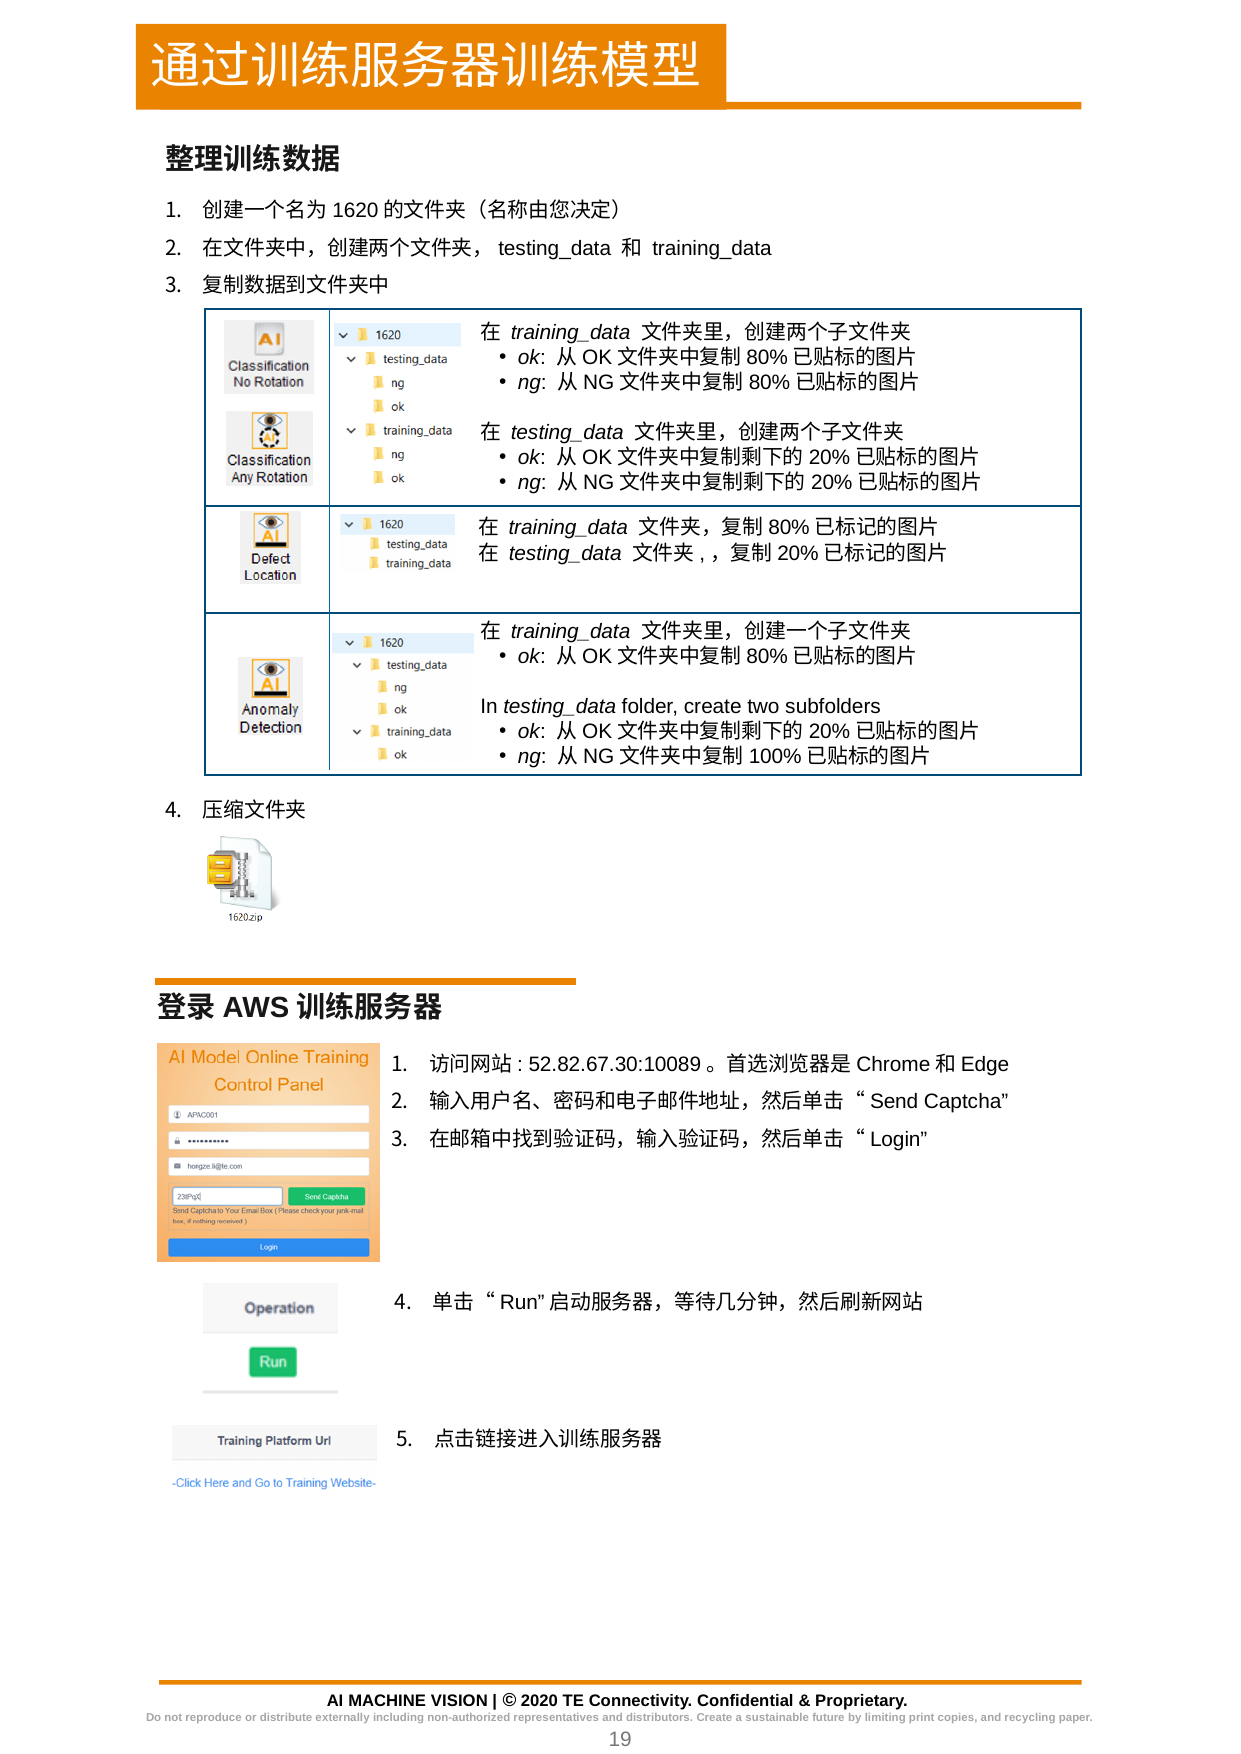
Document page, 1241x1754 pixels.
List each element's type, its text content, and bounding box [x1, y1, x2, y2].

picture [157, 1043, 380, 1262]
text_box 点击链接进入训练服务器 [381, 1418, 1024, 1458]
picture [238, 657, 303, 735]
picture [172, 1425, 377, 1493]
text_box 在 training_data 文件夹里，创建一个子文件夹 ok: 从OK文件夹中复制80%已贴标的图片 In testing_data folder, create two subfolders ok: 从OK文件夹中复制剩下的20%已贴标的图片 ng: 从NG文件夹中复制100%已贴标的图片 [465, 610, 1043, 776]
text_box 在 training_data 文件夹，复制80%已标记的图片 在 testing_data 文件夹,，复制20%已标记的图片 [463, 506, 1058, 572]
text_box 整理训练数据 [150, 132, 703, 183]
text_box 单击“Run”启动服务器，等待几分钟，然后刷新网站 [379, 1281, 1103, 1321]
picture [226, 411, 313, 486]
title 通过训练服务器训练模型 [135, 23, 727, 110]
text_box 访问网站: 52.82.67.30:10089。首选浏览器是Chrome和Edge 输入用户名、密码和电子邮件地址，然后单击“Send Captcha” 在邮箱中找到验证码，输入验证码，然后单击“Login” [380, 1043, 1088, 1158]
text_box 登录AWS训练服务器 [142, 980, 1112, 1031]
picture [204, 834, 286, 925]
text_box [330, 505, 1082, 612]
picture [224, 320, 314, 394]
picture [332, 633, 474, 764]
picture [240, 511, 301, 584]
text_box [1043, 612, 1082, 776]
picture [202, 1283, 338, 1397]
picture [340, 514, 455, 572]
text_box 创建一个名为1620的文件夹（名称由您决定） 在文件夹中，创建两个文件夹，testing_data 和 training_data 复制数据到文件夹中 压缩文件夹 [150, 189, 1093, 829]
picture [333, 323, 461, 492]
text_box [204, 308, 1082, 505]
text_box 在 training_data 文件夹里，创建两个子文件夹 ok: 从OK文件夹中复制80%已贴标的图片 ng: 从NG文件夹中复制80%已贴标的图片 在 testing_data 文件夹里，创建两个子文件夹 ok: 从OK文件夹中复制剩下的20%已贴标的图片 ng: 从NG文件夹中复制剩下的20%已贴标的图片 [465, 311, 1014, 501]
text_box [204, 612, 465, 776]
text_box [204, 505, 329, 612]
